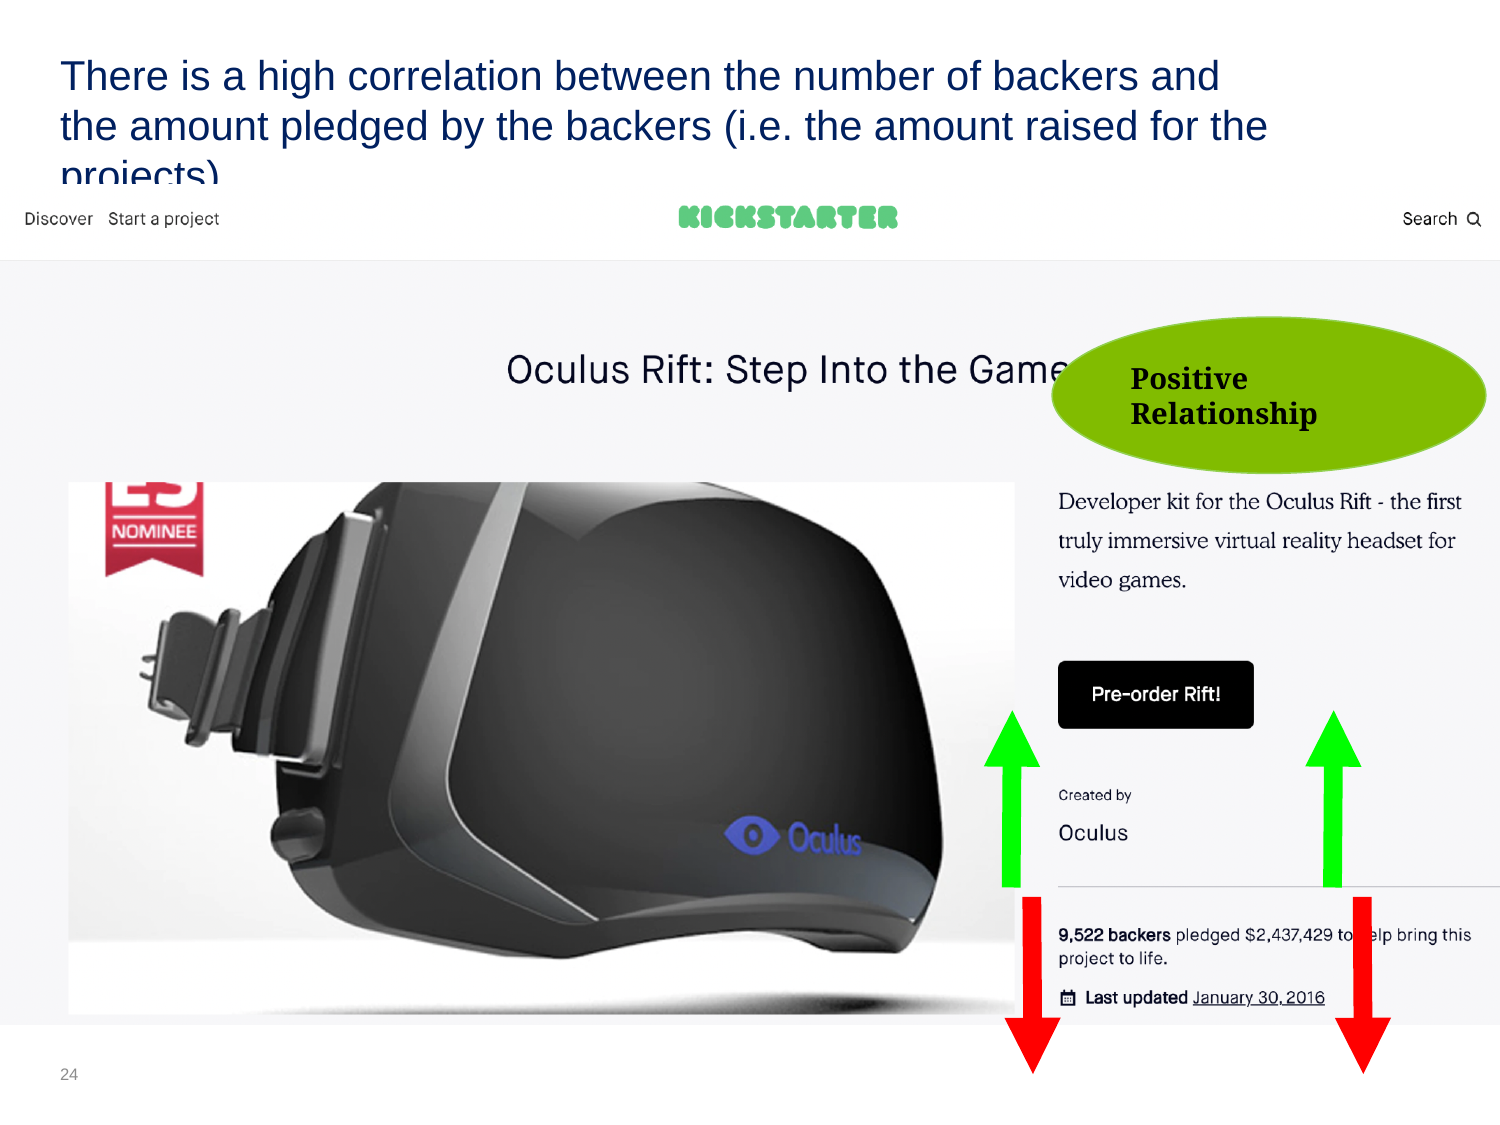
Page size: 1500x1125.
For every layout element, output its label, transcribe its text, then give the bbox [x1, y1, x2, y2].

title There is a high correlation between the number of backers and the amount pledged by the backers (i.e. the amount raised for the projects) [60, 48, 1440, 126]
picture [0, 184, 1500, 1026]
